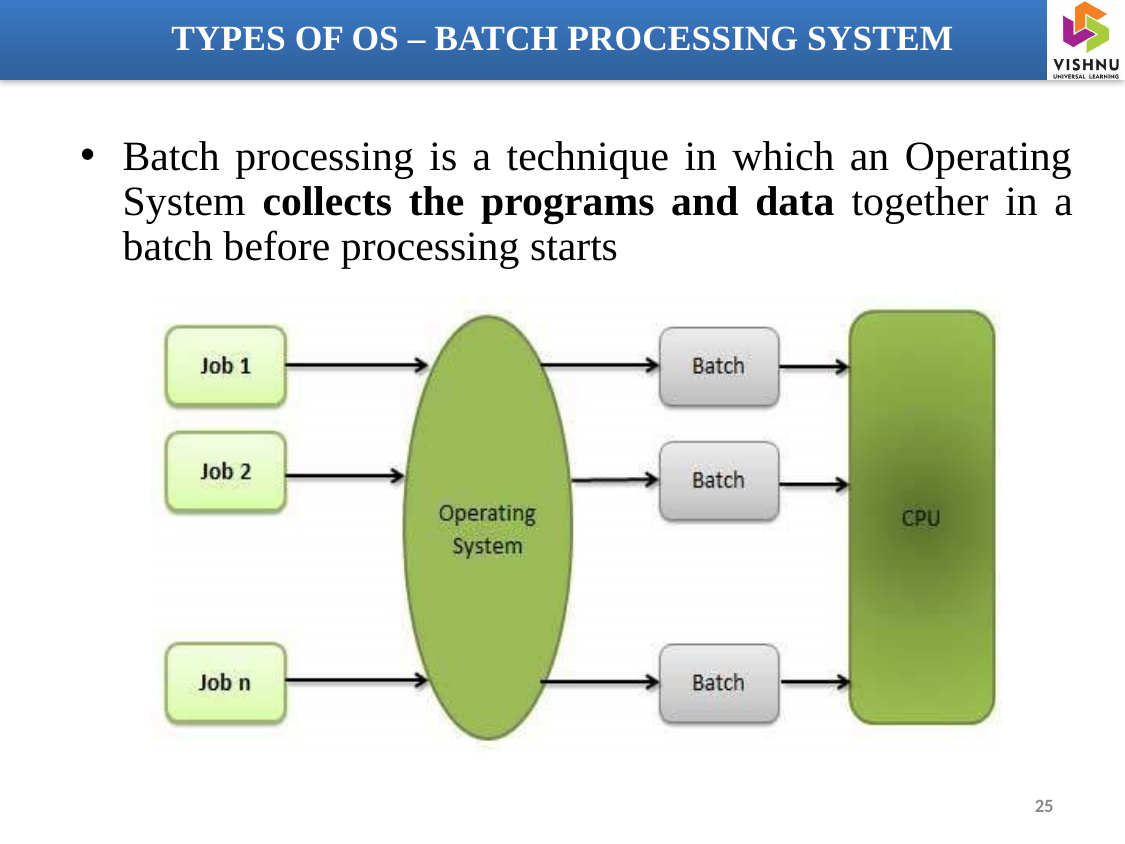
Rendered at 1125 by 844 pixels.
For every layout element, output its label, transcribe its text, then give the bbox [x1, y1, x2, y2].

picture [1047, 0, 1125, 80]
slide_number 25 [806, 782, 1069, 827]
list Batch processing is a technique in which an Operating System collects the programs and data together in a batch before processing starts [65, 126, 1089, 638]
text_box TYPES OF OS – BATCH PROCESSING SYSTEM [0, 0, 1045, 80]
picture [151, 296, 1002, 753]
